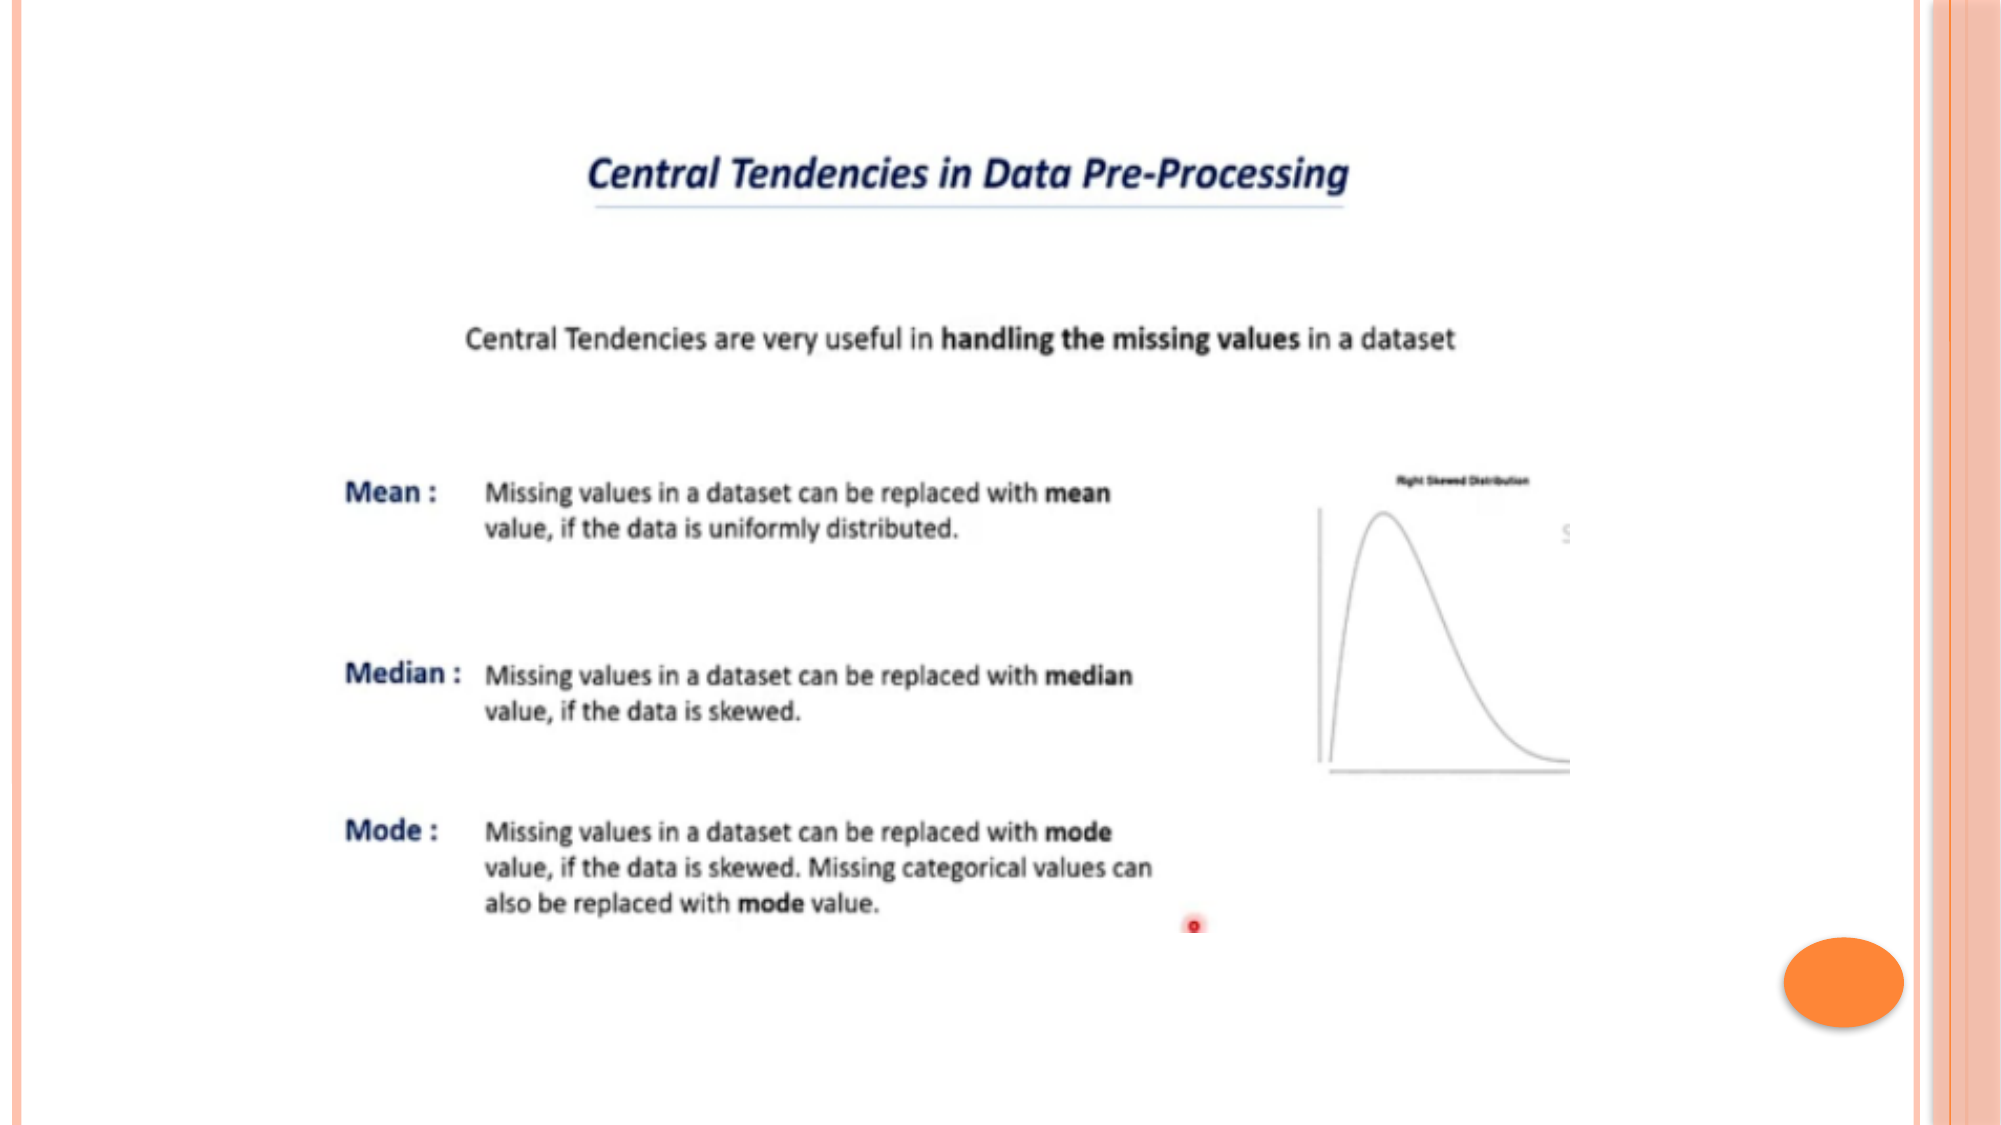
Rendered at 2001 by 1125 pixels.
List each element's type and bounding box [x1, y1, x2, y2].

picture [297, 138, 1571, 934]
